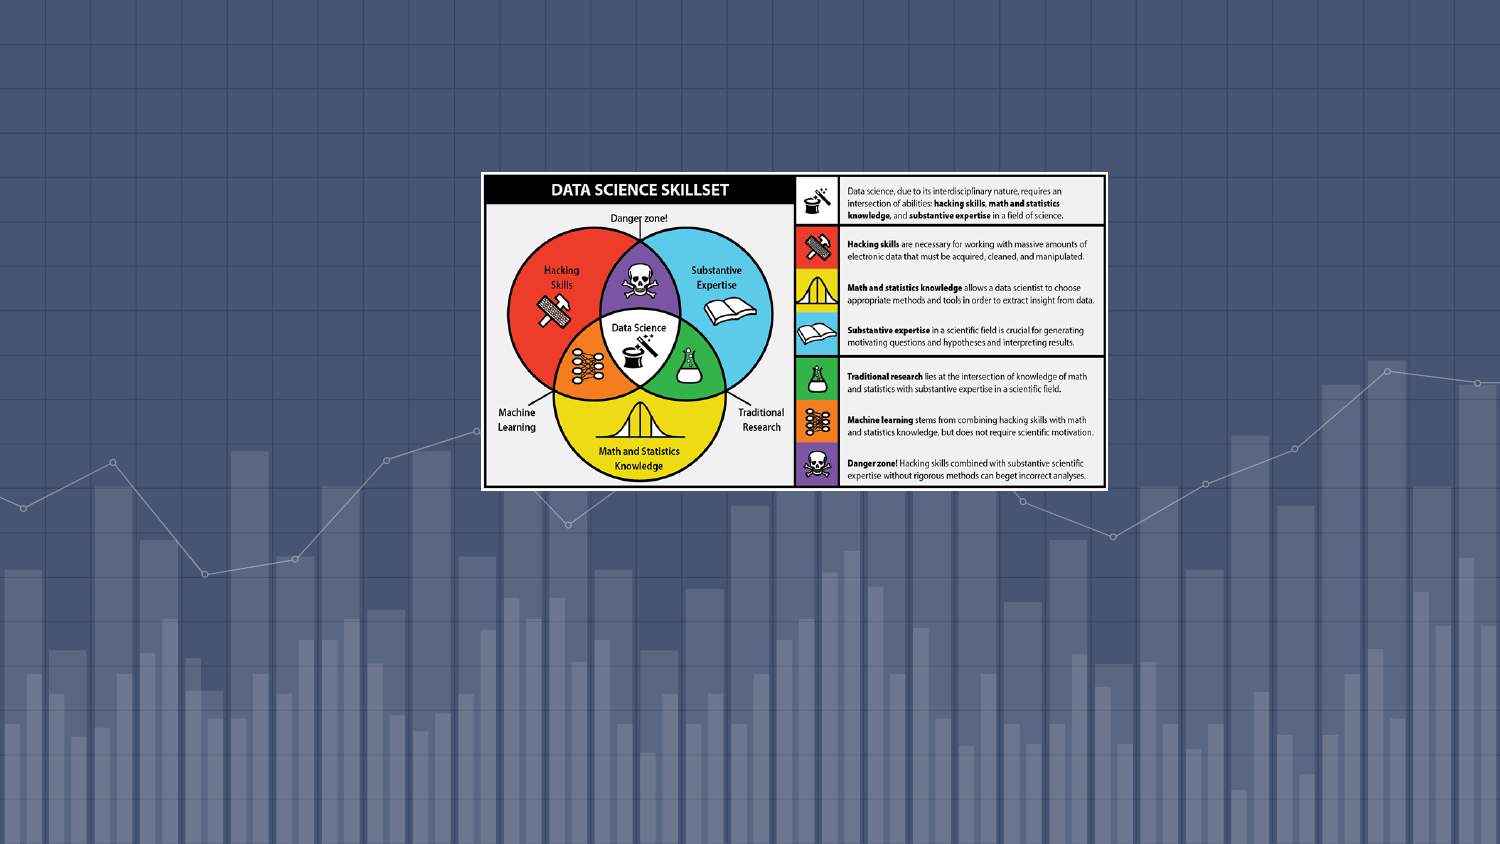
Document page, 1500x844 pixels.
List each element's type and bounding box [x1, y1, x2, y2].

picture [480, 171, 1108, 491]
